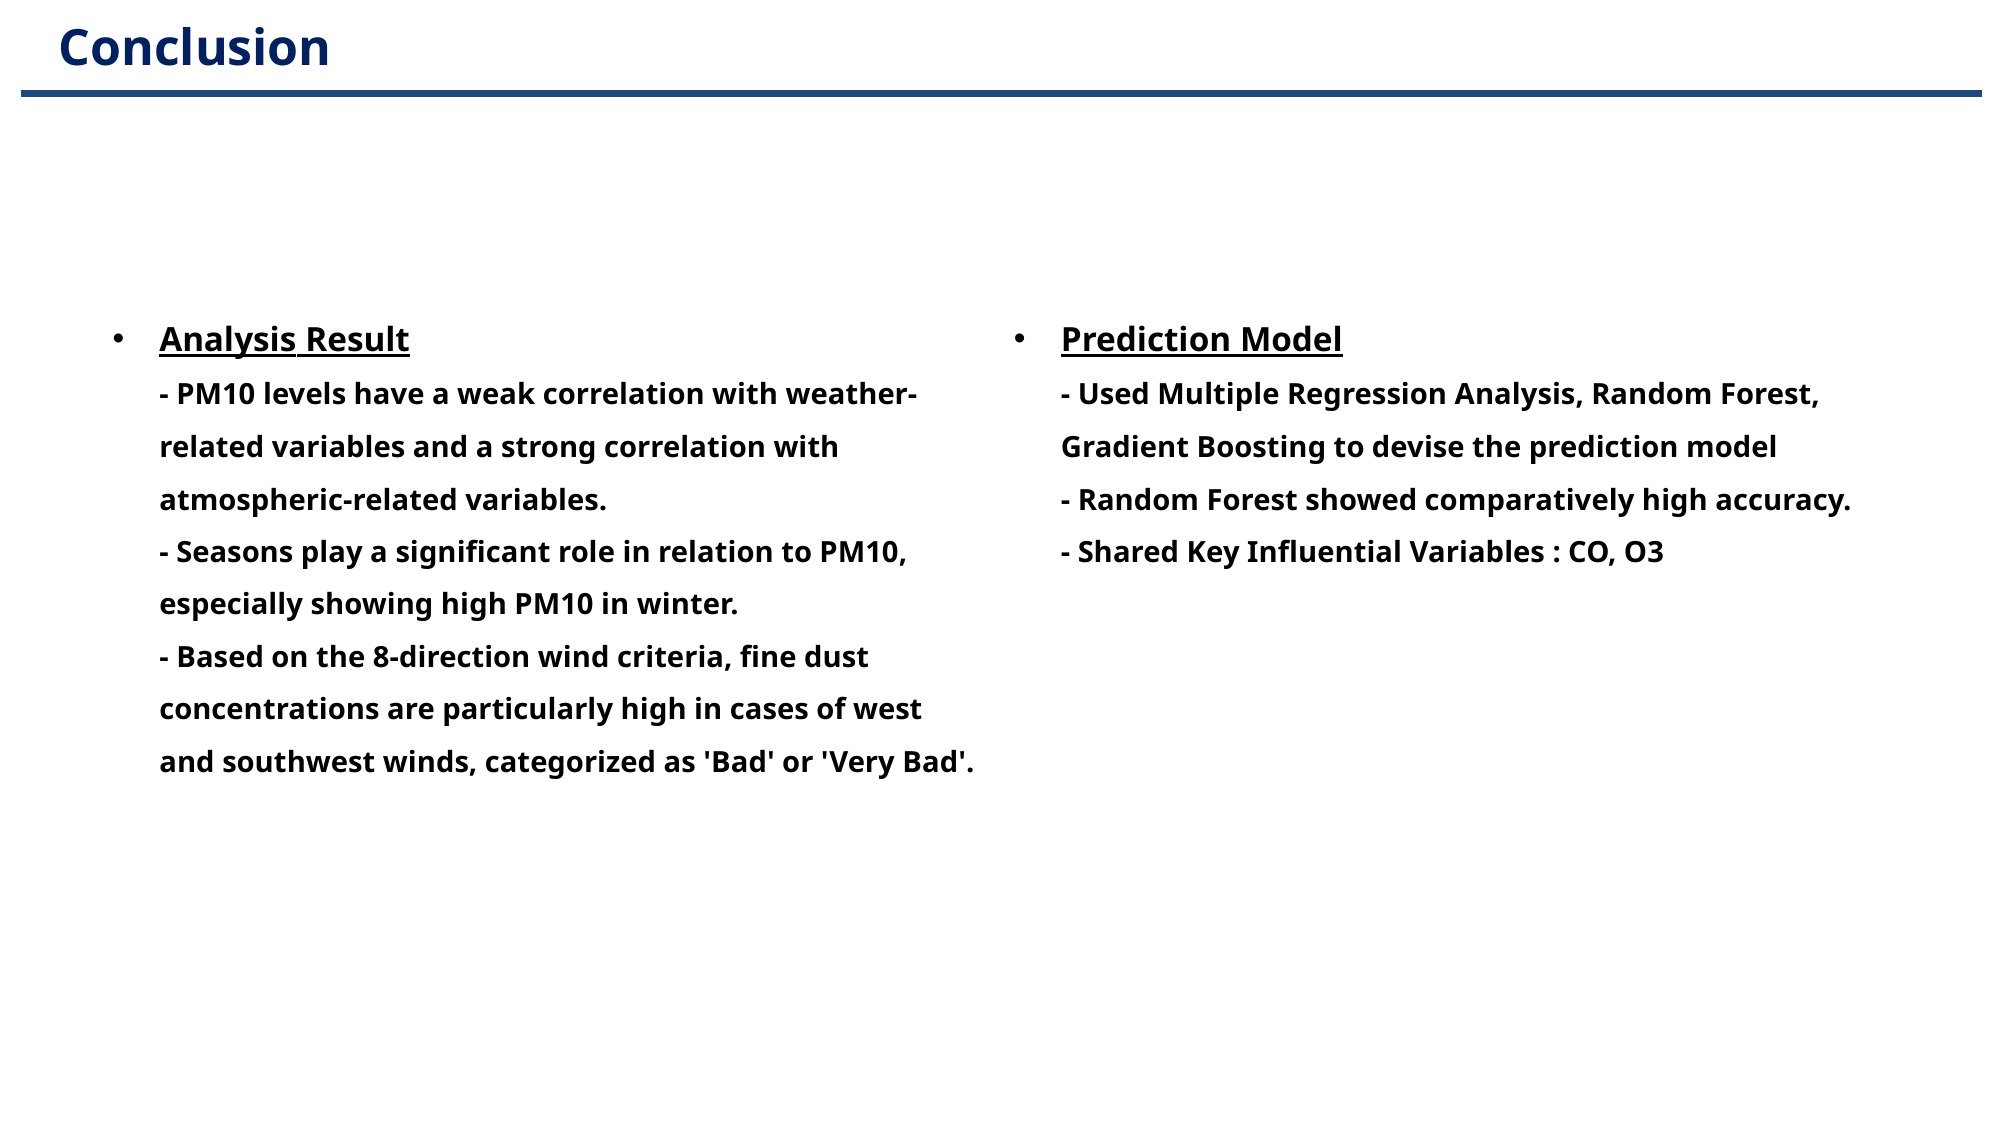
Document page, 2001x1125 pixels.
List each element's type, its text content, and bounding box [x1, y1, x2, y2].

text_box Prediction Model - Used Multiple Regression Analysis, Random Forest, Gradient Boosting to devise the prediction model - Random Forest showed comparatively high accuracy. - Shared Key Influential Variables : CO, O3 [999, 291, 1901, 576]
text_box Analysis Result - PM10 levels have a weak correlation with weather-related variables and a strong correlation with atmospheric-related variables. - Seasons play a significant role in relation to PM10, especially showing high PM10 in winter. - Based on the 8-direction wind criteria, fine dust concentrations are particularly high in cases of west and southwest winds, categorized as 'Bad' or 'Very Bad'. [97, 291, 1000, 786]
text_box Conclusion [44, 7, 347, 83]
